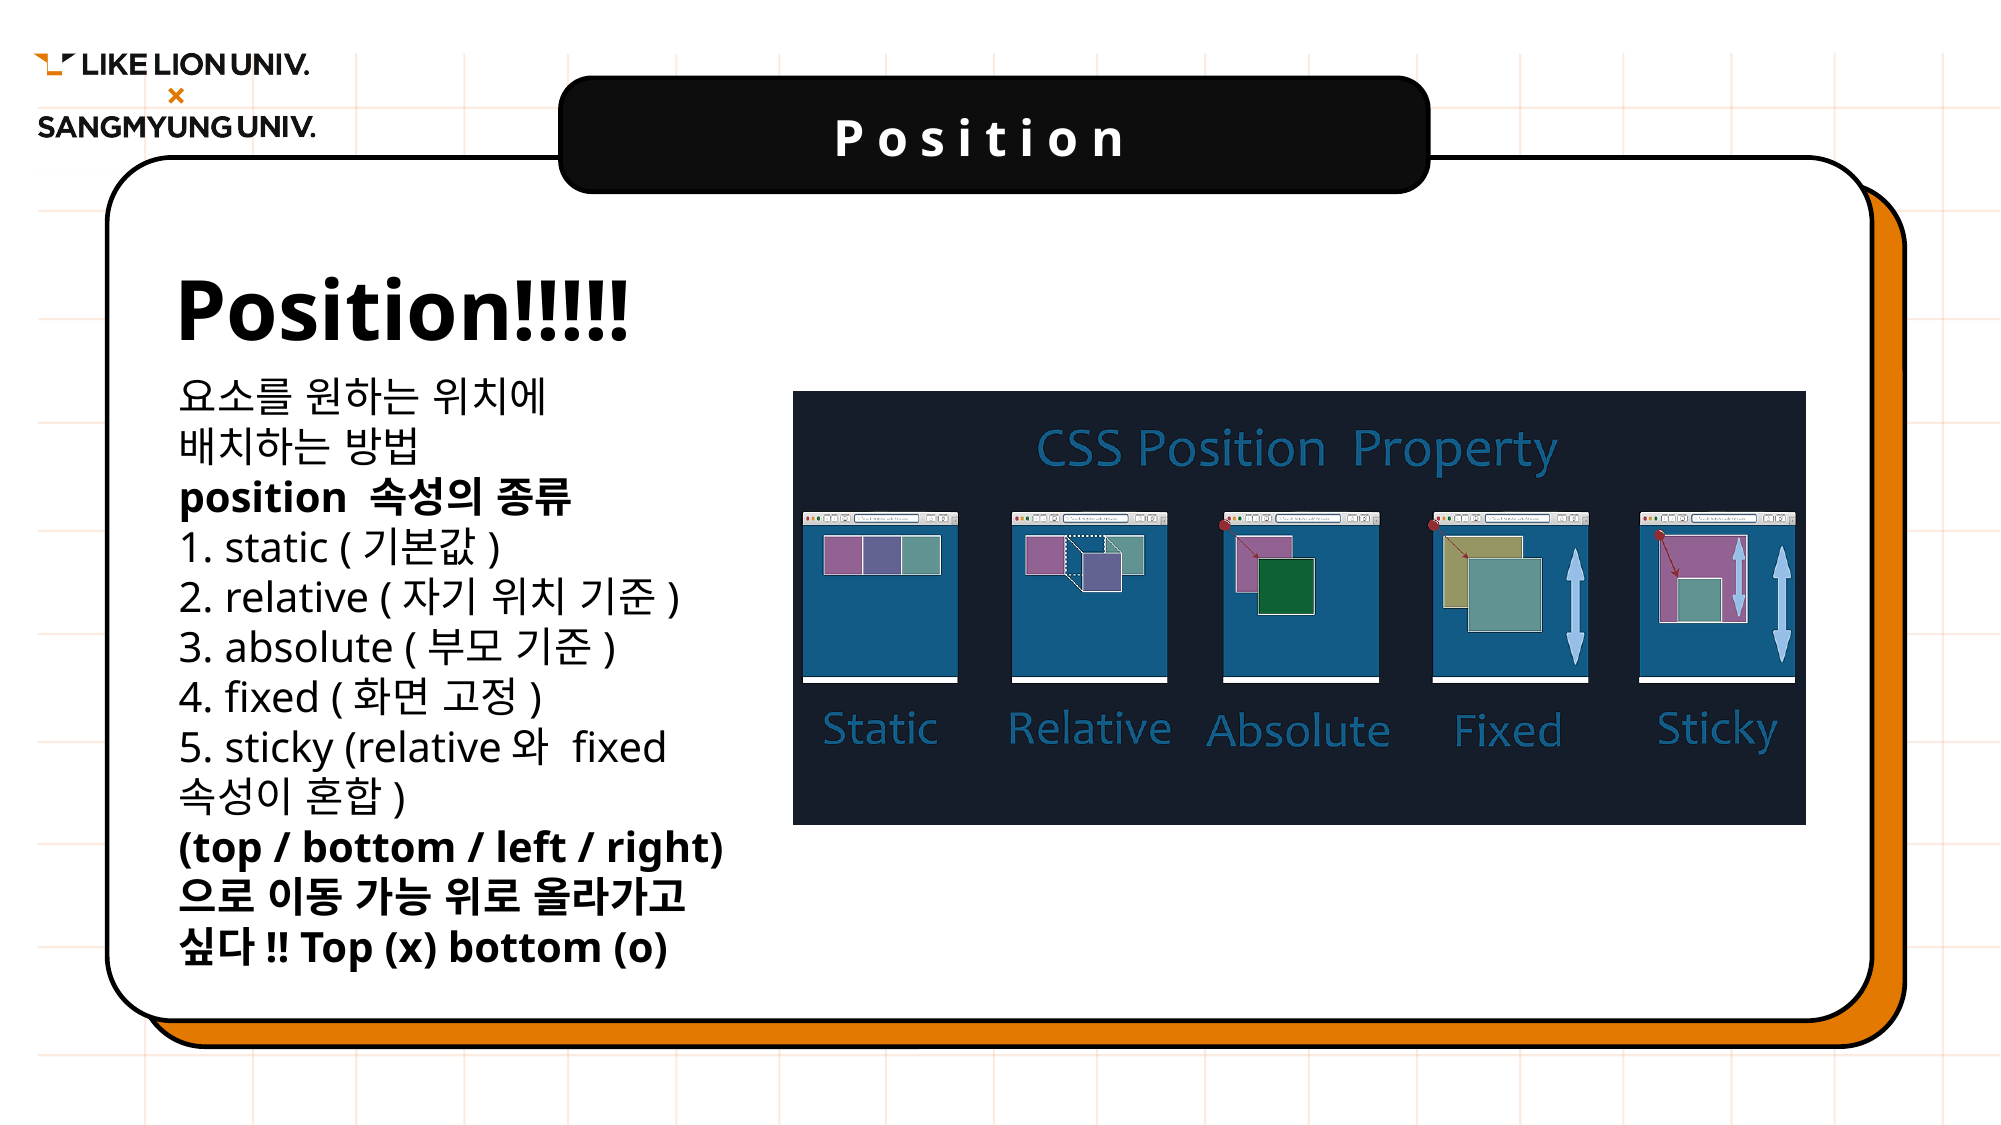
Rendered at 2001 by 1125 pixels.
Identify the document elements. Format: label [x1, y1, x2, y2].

picture [31, 21, 321, 174]
picture [793, 391, 1806, 825]
text_box [36, 52, 2000, 1125]
text_box [107, 157, 1905, 1047]
